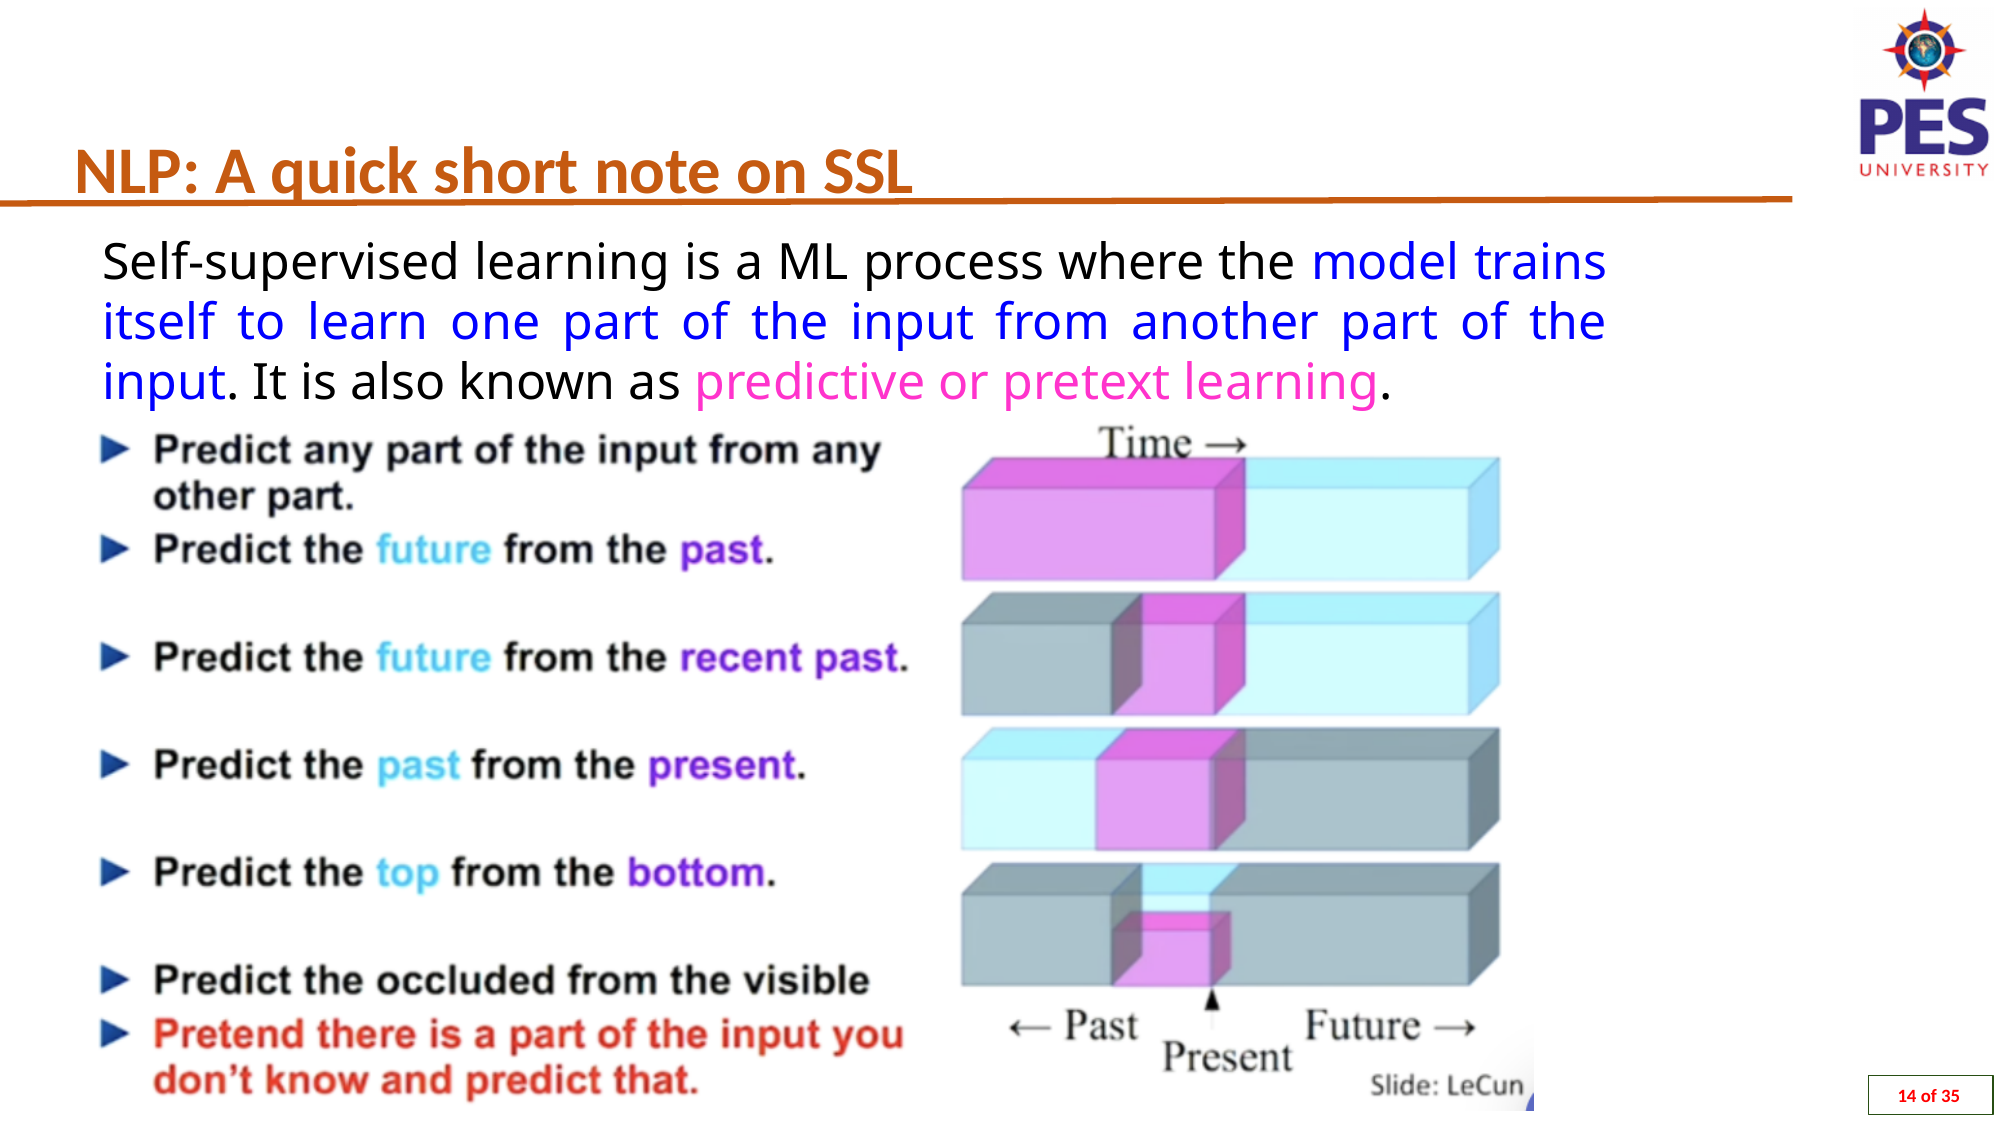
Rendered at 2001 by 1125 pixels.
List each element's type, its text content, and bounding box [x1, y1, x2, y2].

picture [87, 405, 1534, 1111]
text_box Self-supervised learning is a ML process where the model trains itself to learn one part of the input from another part of the input. It is also known as predictive or pretext learning. [87, 222, 1623, 417]
picture [1853, 7, 1994, 181]
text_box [0, 198, 1793, 204]
text_box NLP: A quick short note on SSL [59, 119, 1923, 211]
